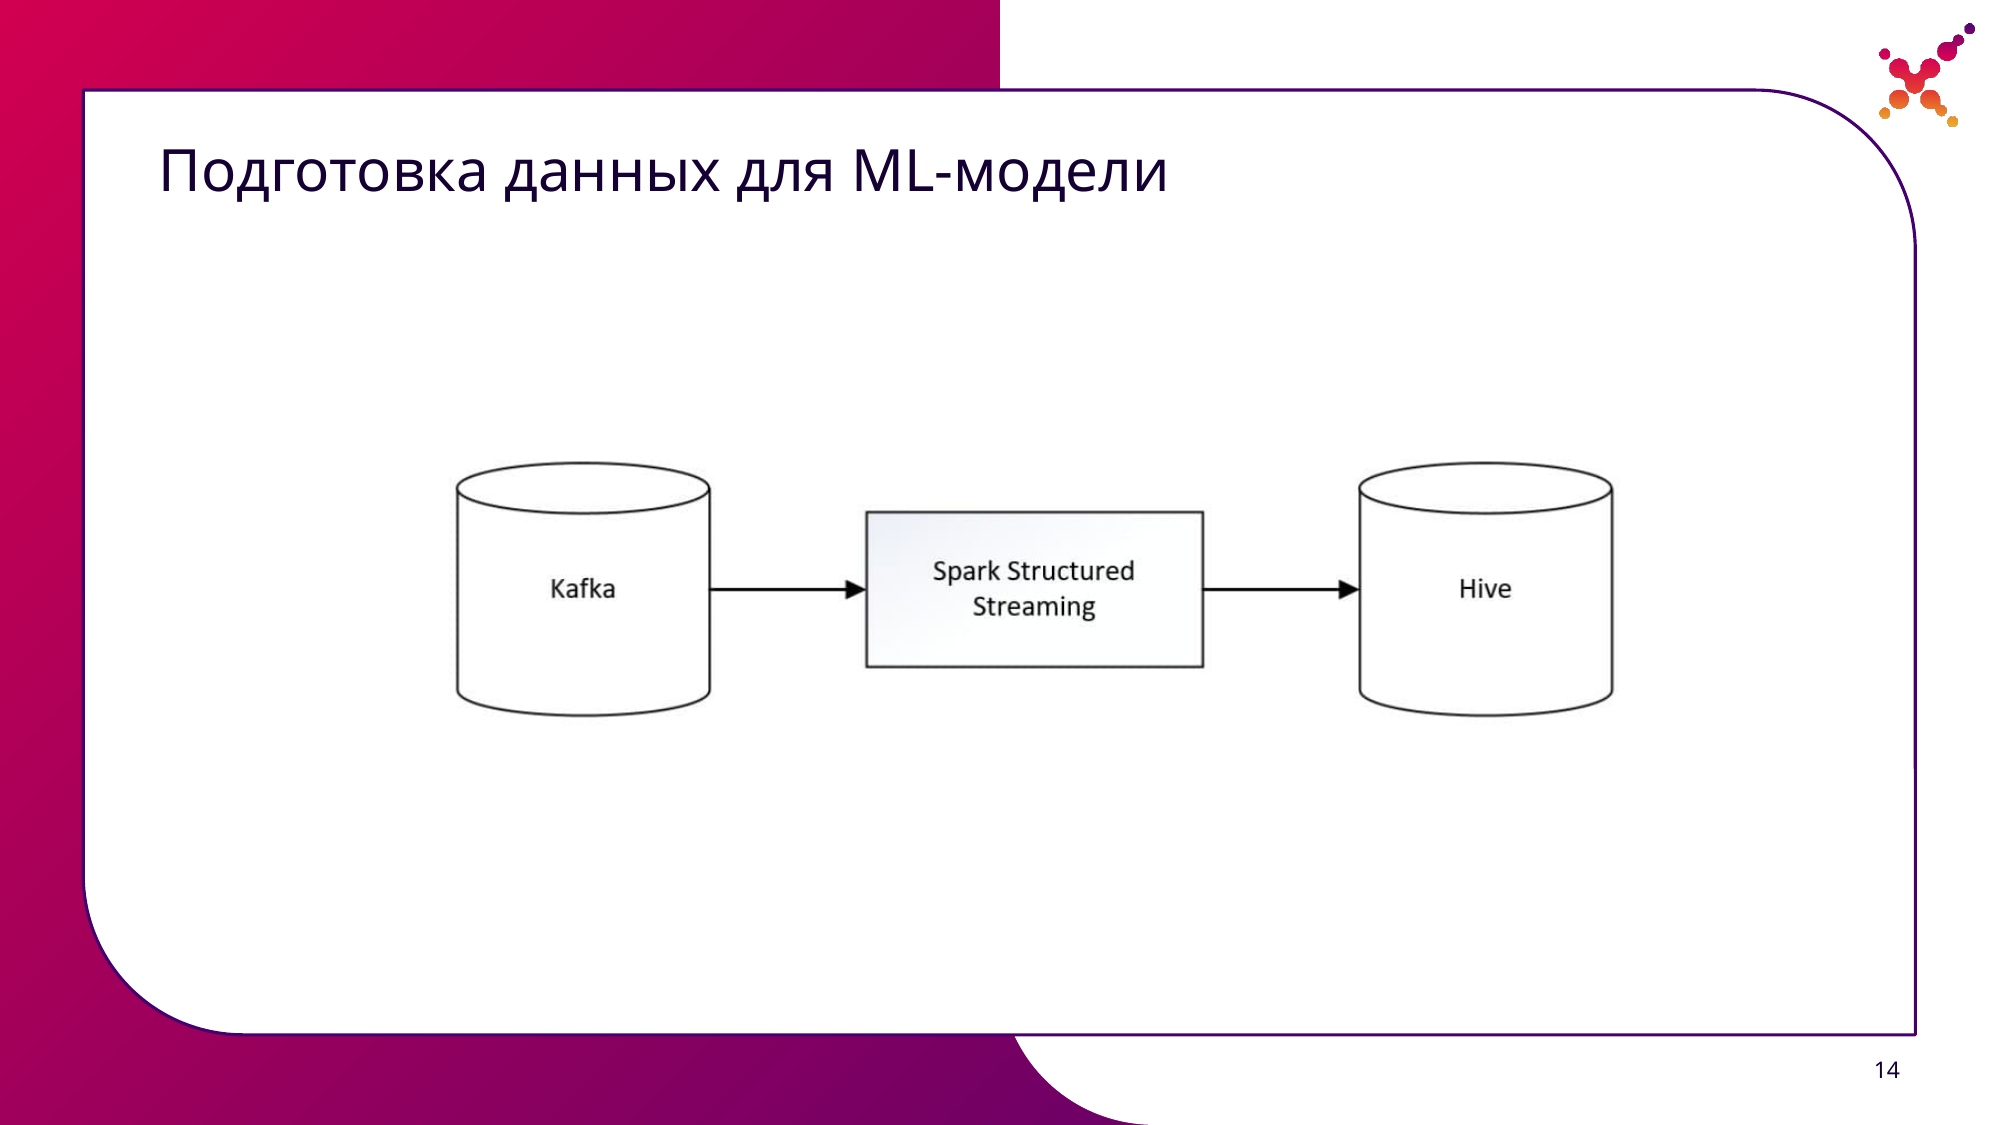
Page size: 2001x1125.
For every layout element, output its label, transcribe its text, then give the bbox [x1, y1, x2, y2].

picture [342, 326, 1762, 830]
title Подготовка данных для ML-модели [143, 134, 1591, 237]
slide_number 14 [1653, 1034, 1916, 1094]
picture [1879, 23, 1975, 127]
